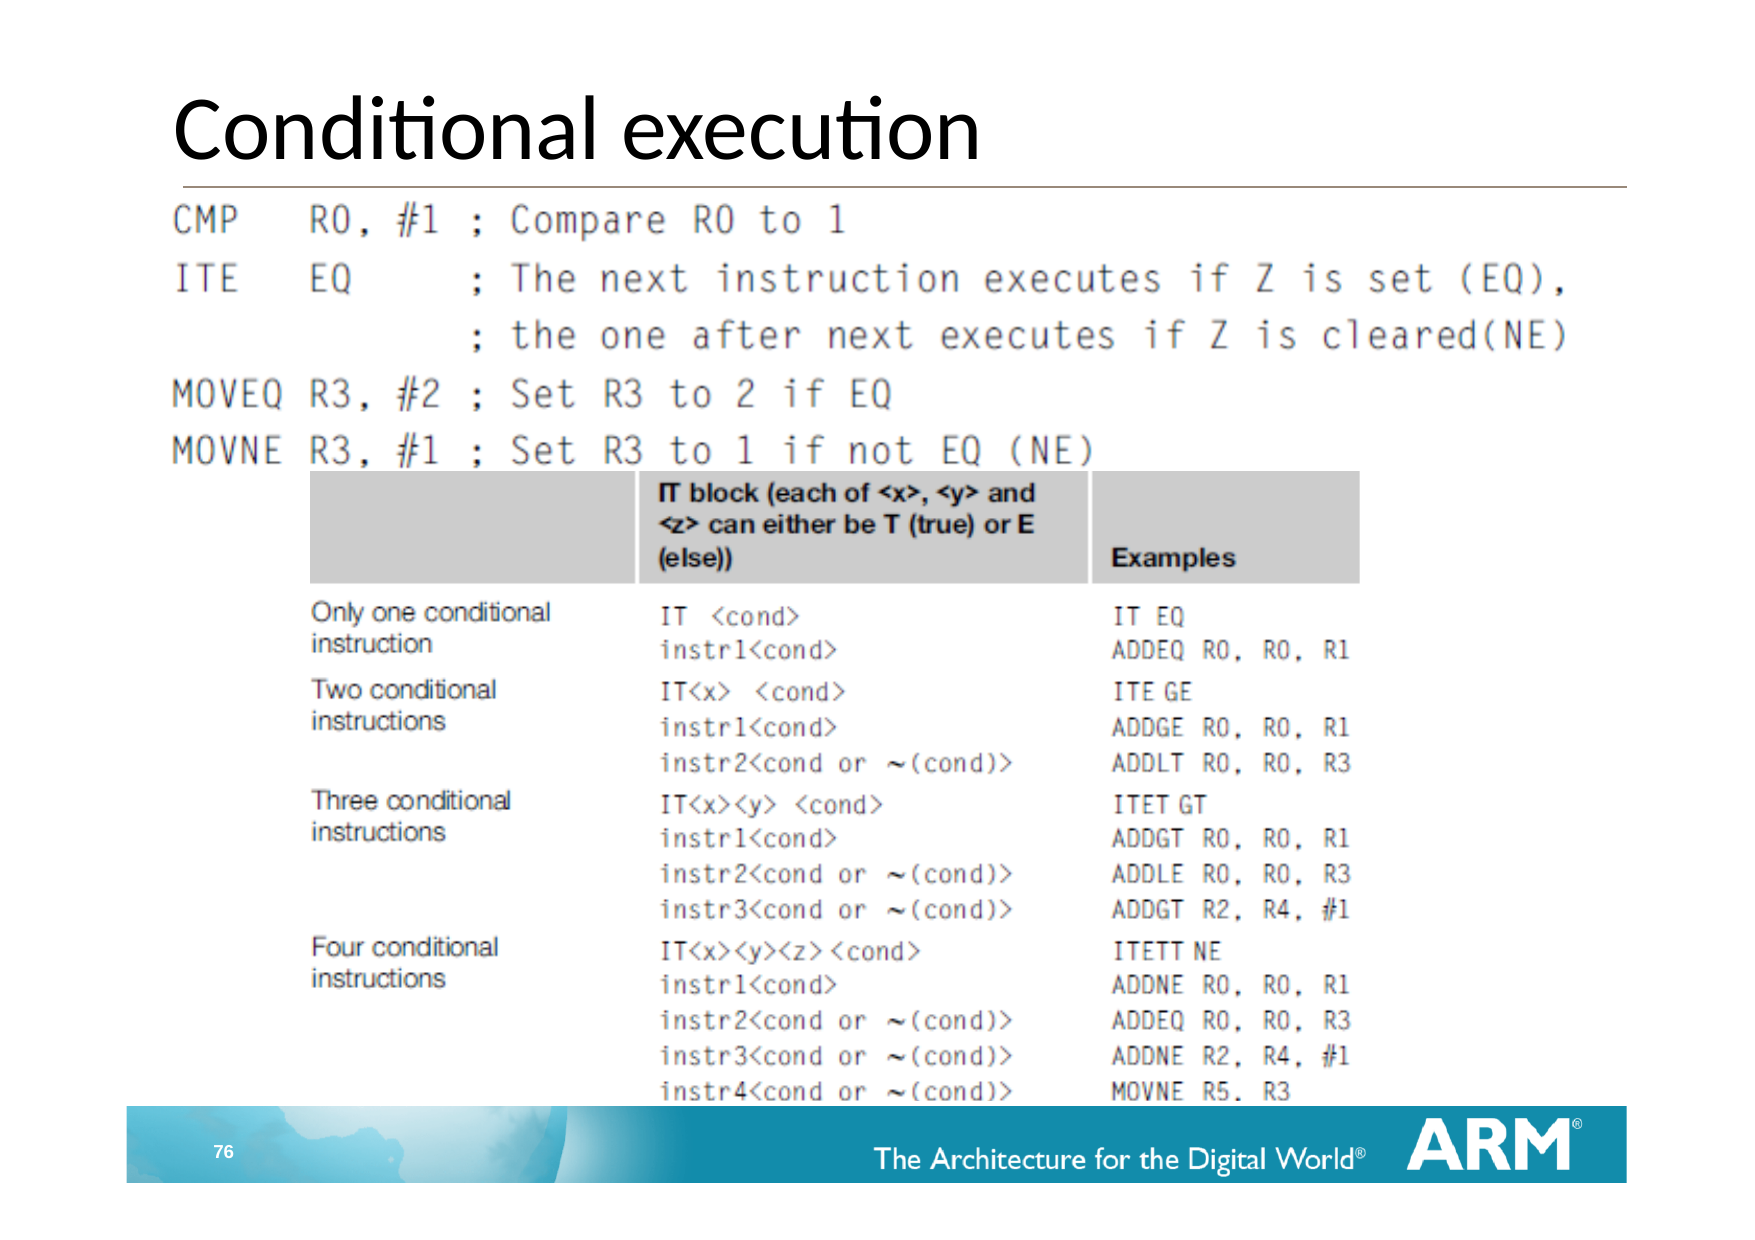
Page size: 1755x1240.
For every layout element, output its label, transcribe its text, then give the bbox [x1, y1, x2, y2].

picture [126, 1106, 1627, 1183]
picture [167, 194, 1585, 1101]
title Conditional execution [173, 80, 1581, 172]
slide_number 76 [198, 1139, 287, 1187]
